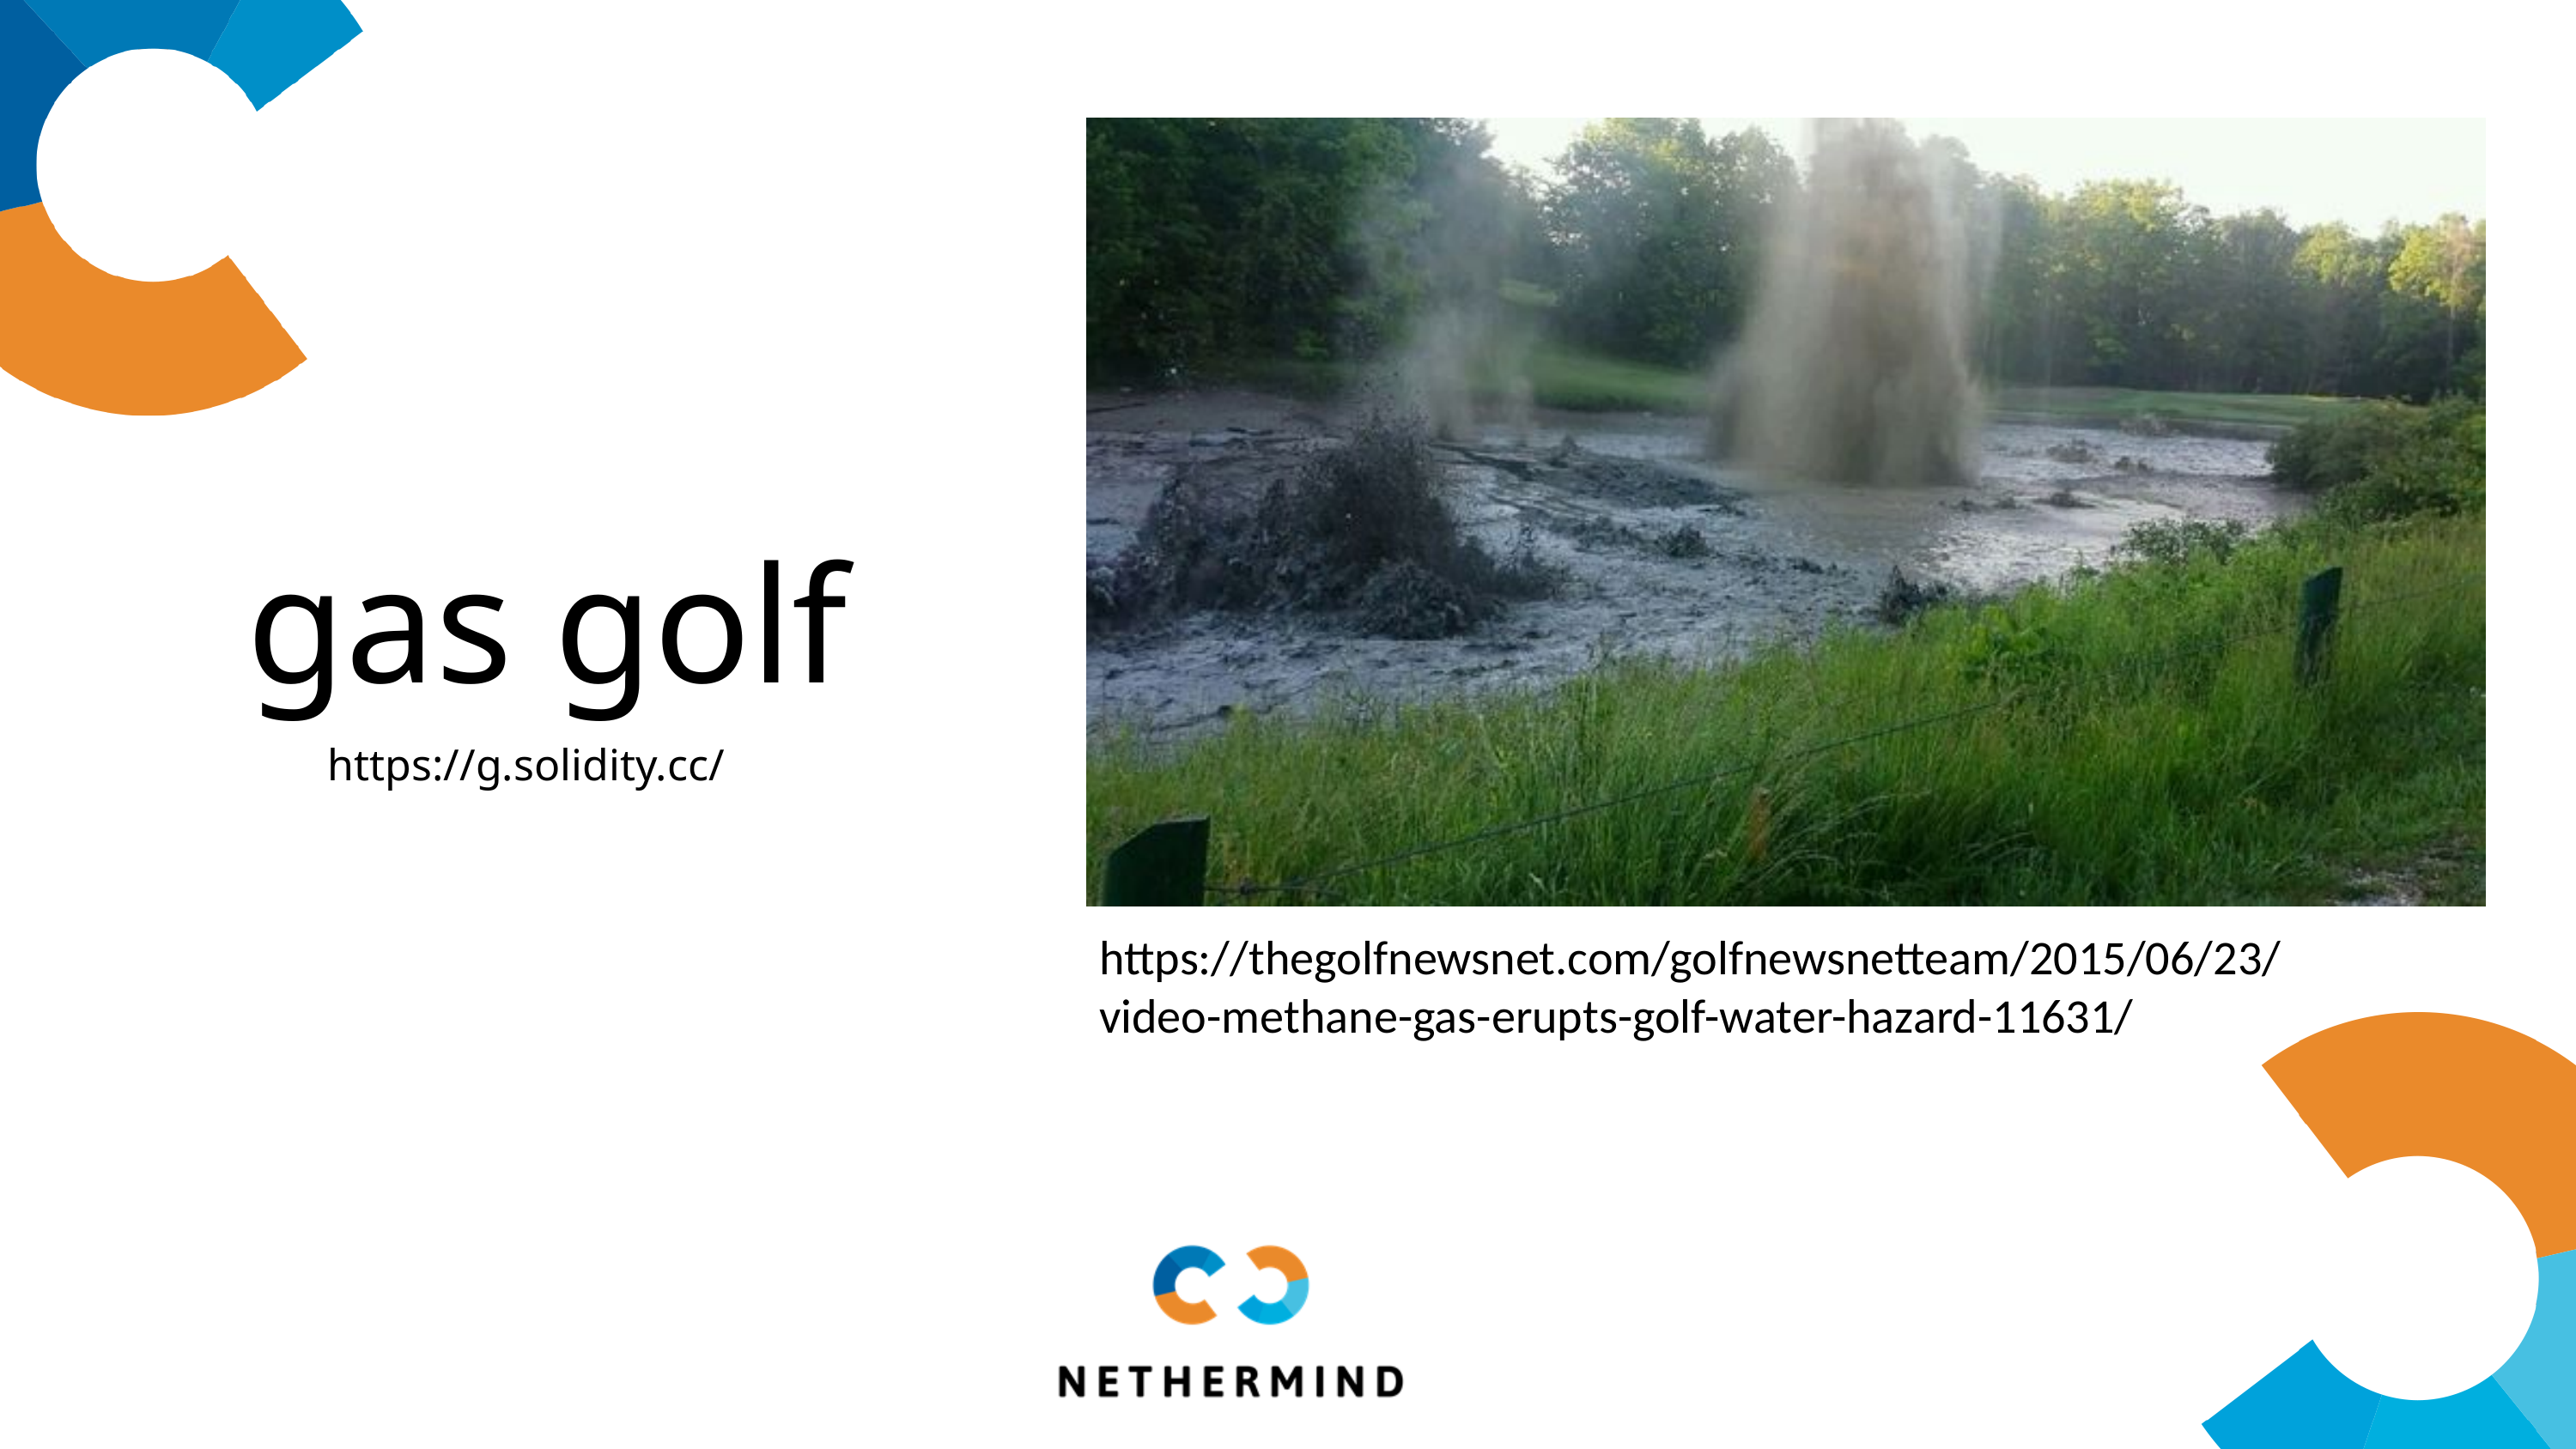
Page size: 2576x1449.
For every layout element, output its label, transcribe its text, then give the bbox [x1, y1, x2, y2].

picture [1086, 118, 2486, 906]
picture [1049, 1194, 1430, 1449]
title gas golf [132, 491, 963, 724]
subtitle https://g.solidity.cc/ [90, 737, 963, 1087]
picture [0, 0, 456, 451]
text_box https://thegolfnewsnet.com/golfnewsnetteam/2015/06/23/video-methane-gas-erupts-golf-water-hazard-11631/ [1086, 920, 2375, 1049]
picture [2181, 976, 2576, 1449]
